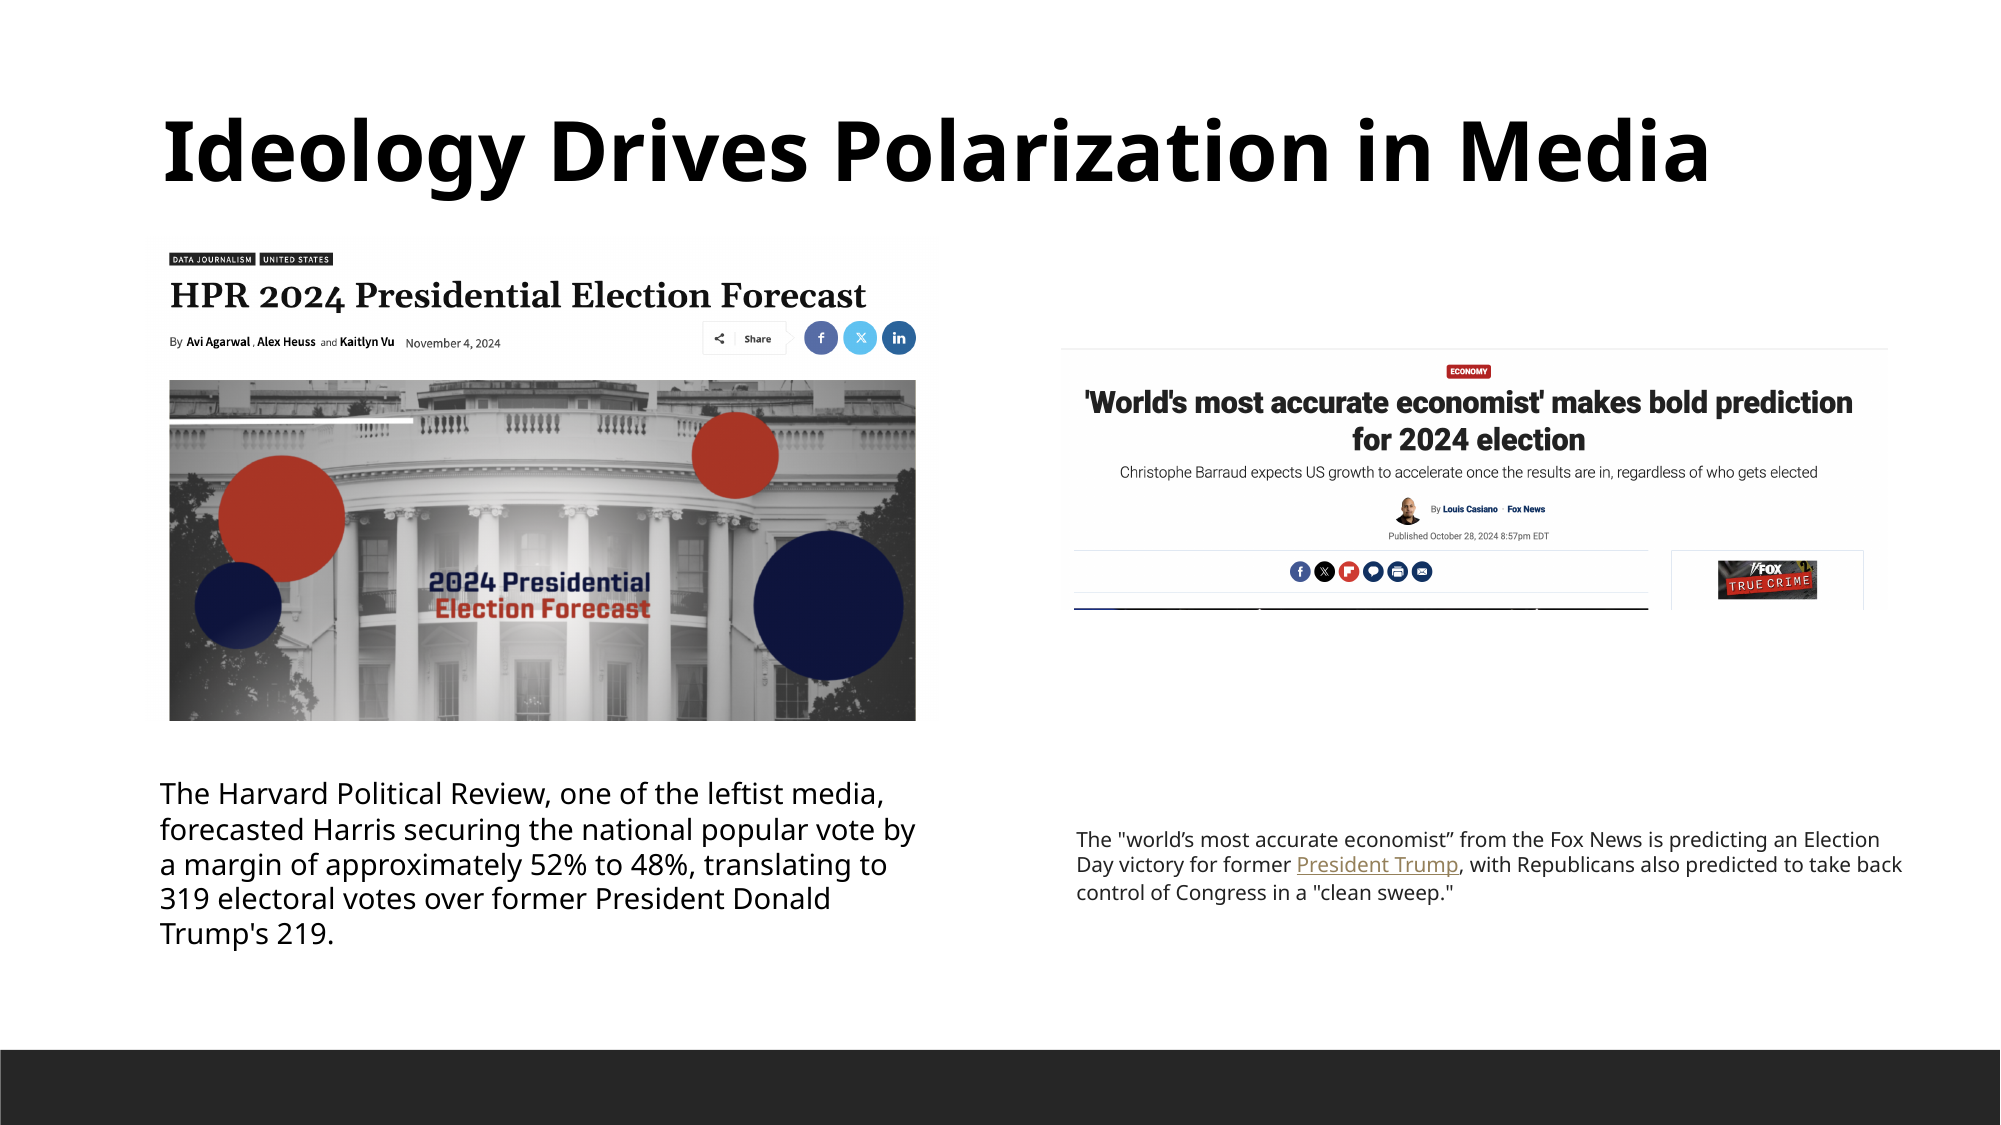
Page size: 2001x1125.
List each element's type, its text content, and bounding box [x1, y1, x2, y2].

picture [144, 236, 940, 722]
text_box Ideology Drives Polarization in Media [148, 90, 1729, 206]
text_box The Harvard Political Review, one of the leftist media, forecasted Harris securing the national popular vote by a margin of approximately 52% to 48%, translating to 319 electoral votes over former President Donald Trump's 219. [145, 768, 939, 958]
picture [1060, 347, 1888, 610]
text_box The "world’s most accurate economist” from the Fox News is predicting an Election Day victory for former President Trump, with Republicans also predicted to take back control of Congress in a "clean sweep." [1061, 818, 1925, 912]
